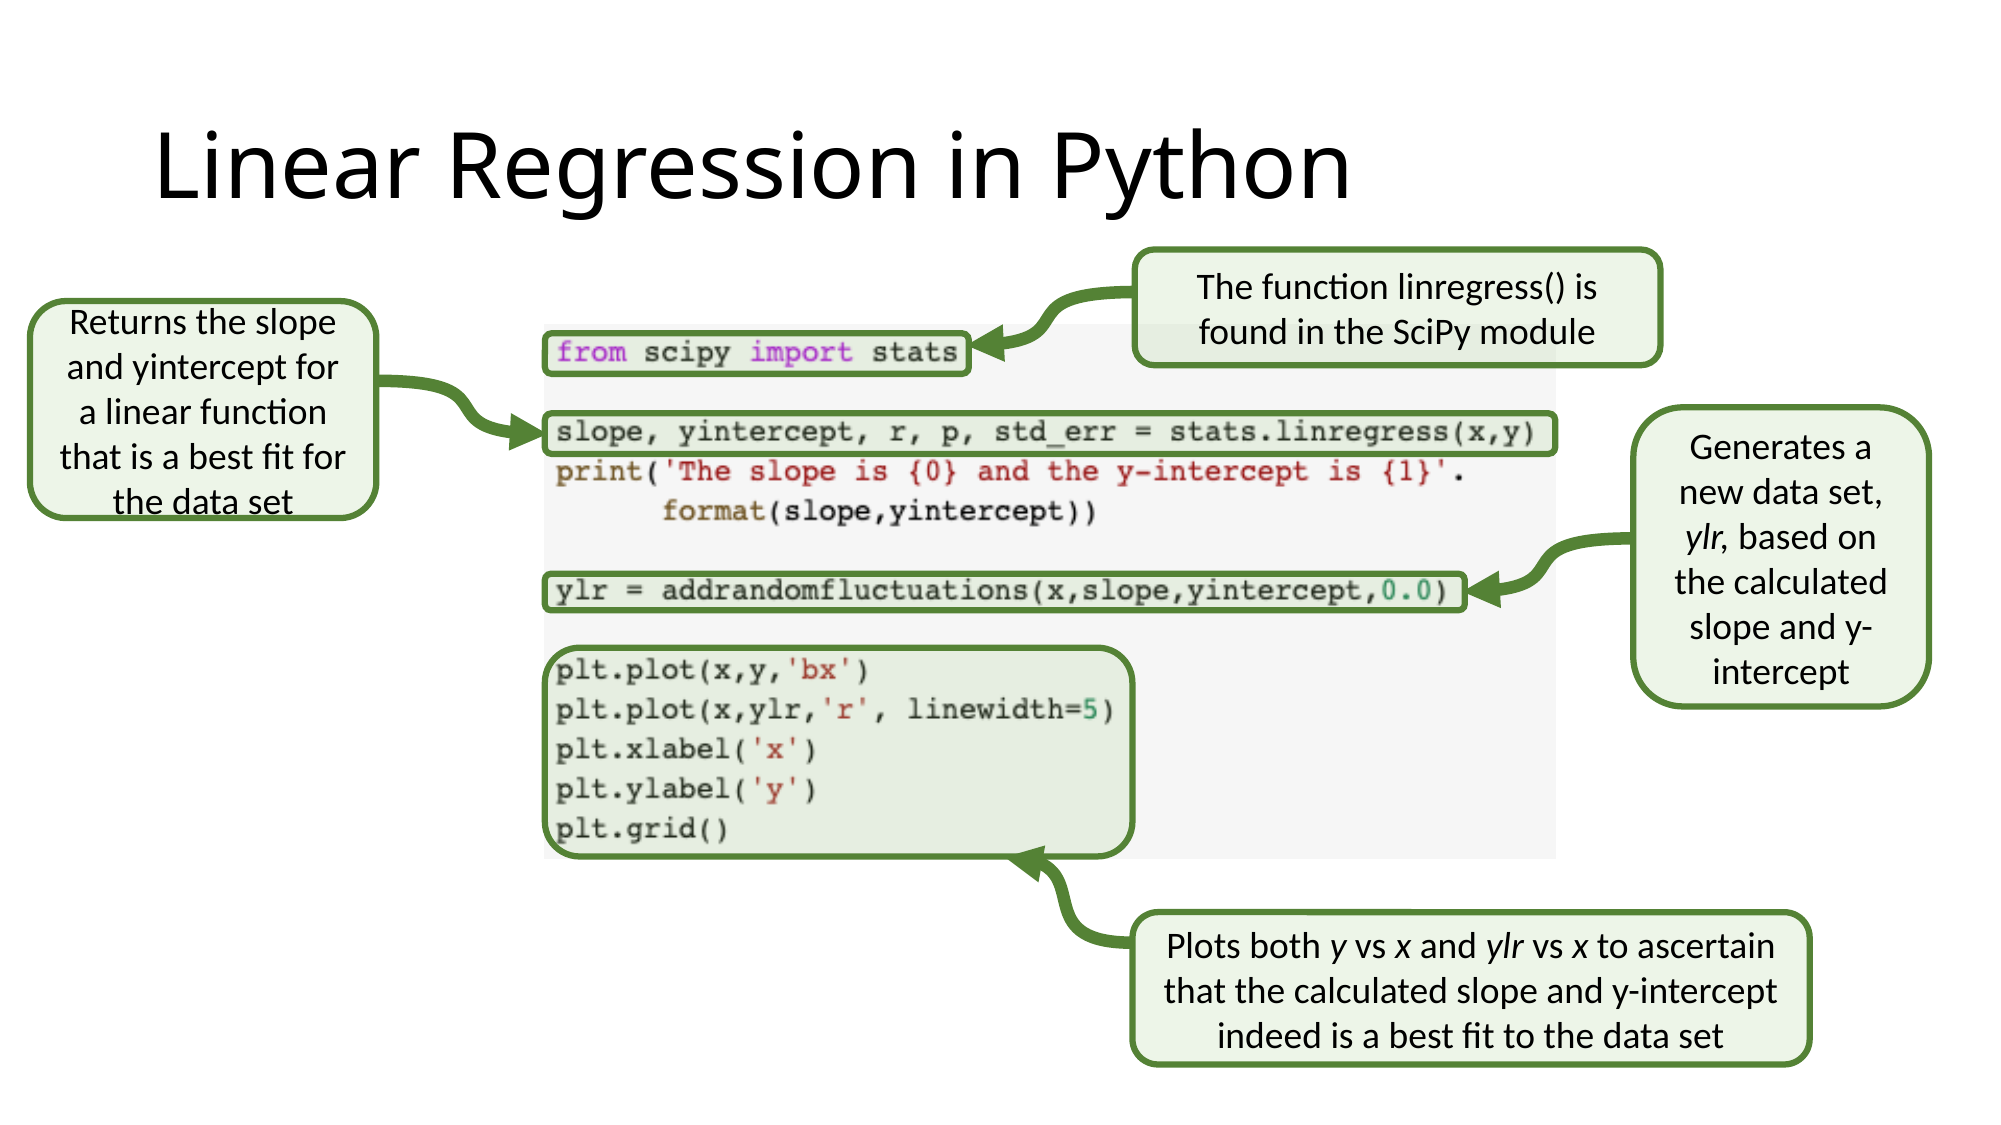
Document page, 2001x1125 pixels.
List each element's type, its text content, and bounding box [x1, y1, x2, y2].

text_box The function linregress() is found in the SciPy module [1133, 248, 1662, 367]
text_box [966, 291, 1138, 346]
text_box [1462, 538, 1634, 592]
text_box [376, 380, 548, 434]
text_box Generates a new data set, ylr, based on the calculated slope and y-intercept [1632, 406, 1931, 708]
text_box Returns the slope and yintercept for a linear function that is a best fit for the data set [28, 299, 378, 520]
picture [544, 324, 1556, 859]
text_box Plots both y vs x and ylr vs x to ascertain that the calculated slope and y-intercept indeed is a best fit to the data set [1131, 911, 1811, 1066]
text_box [1004, 857, 1133, 943]
title Linear Regression in Python [137, 59, 1863, 278]
